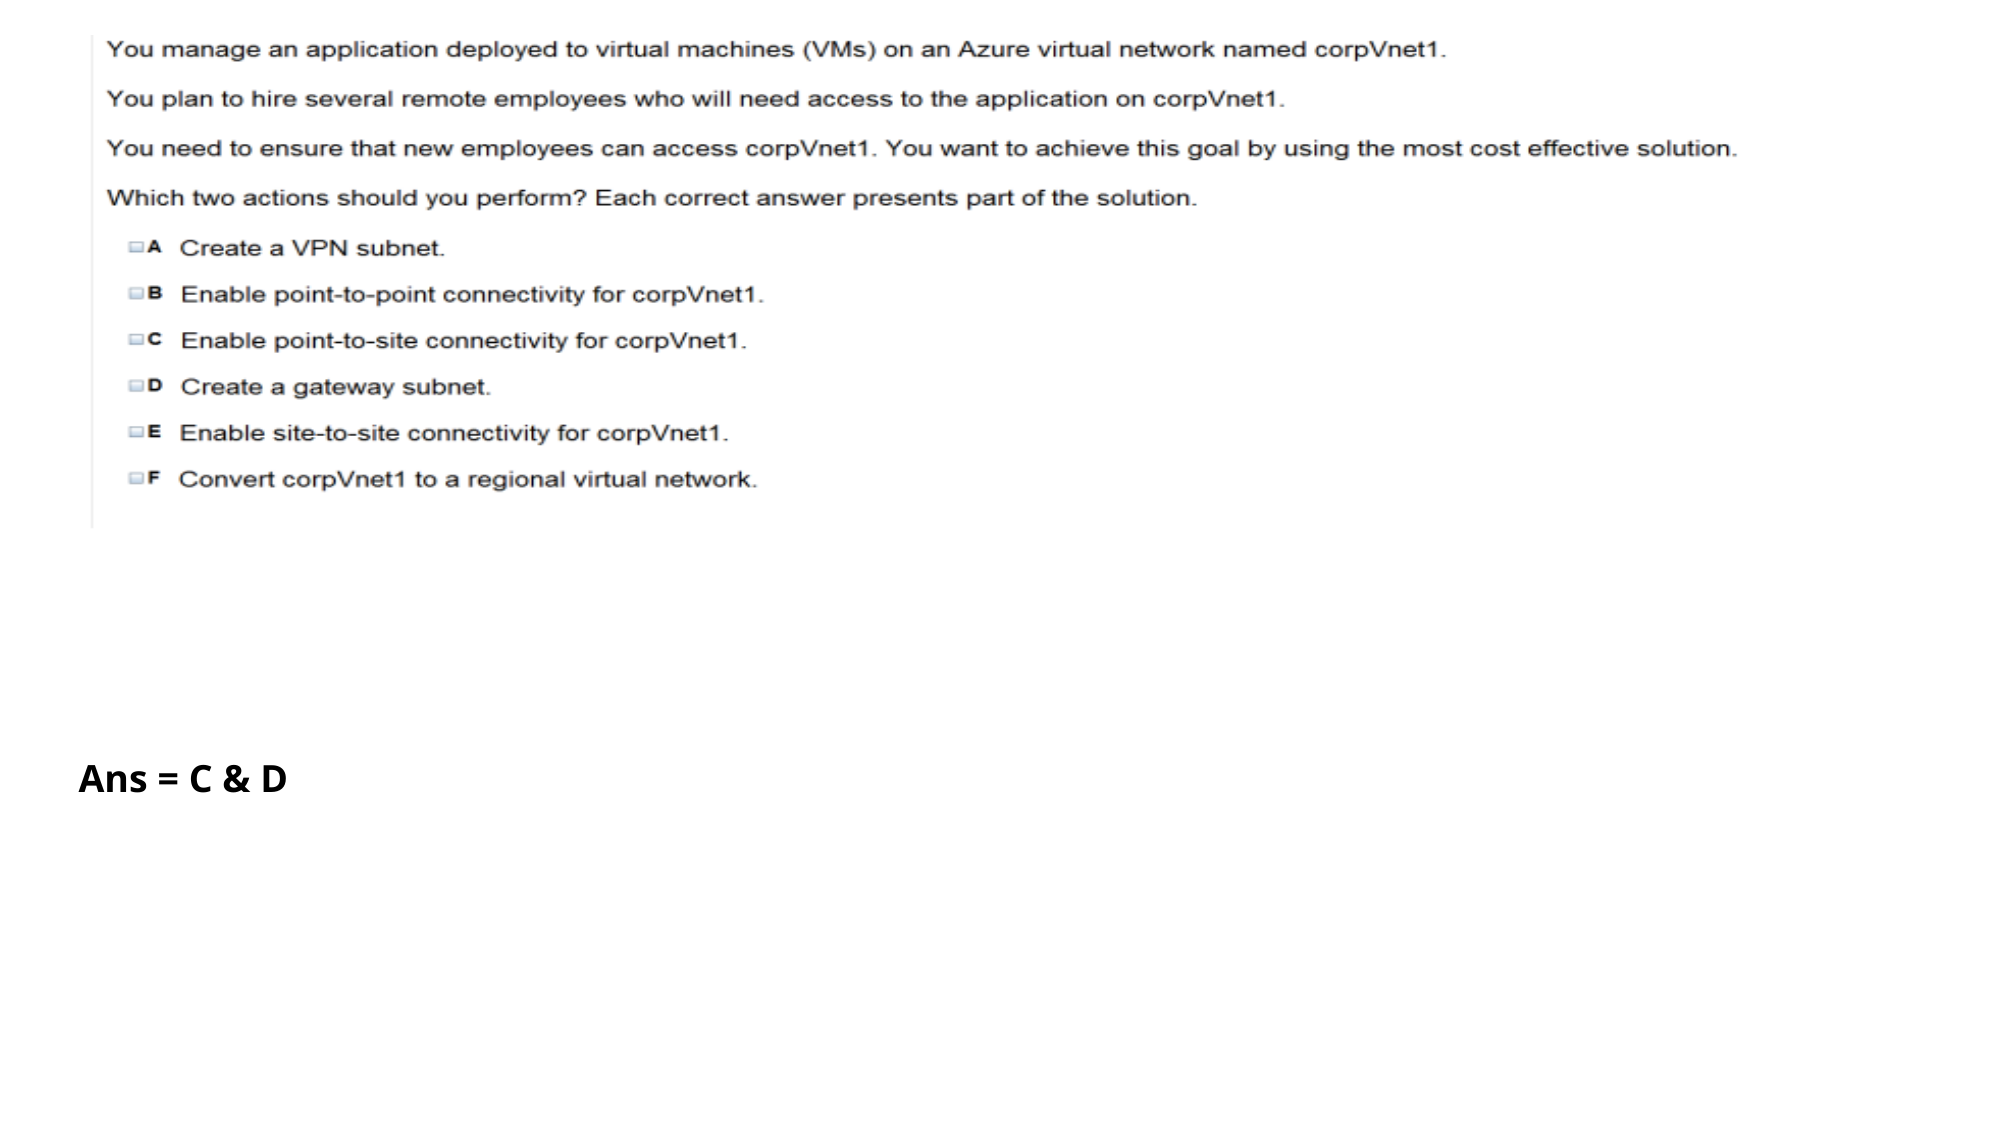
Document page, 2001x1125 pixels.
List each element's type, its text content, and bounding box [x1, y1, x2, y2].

picture [63, 35, 1833, 555]
title Ans = C & D [63, 601, 1968, 1085]
